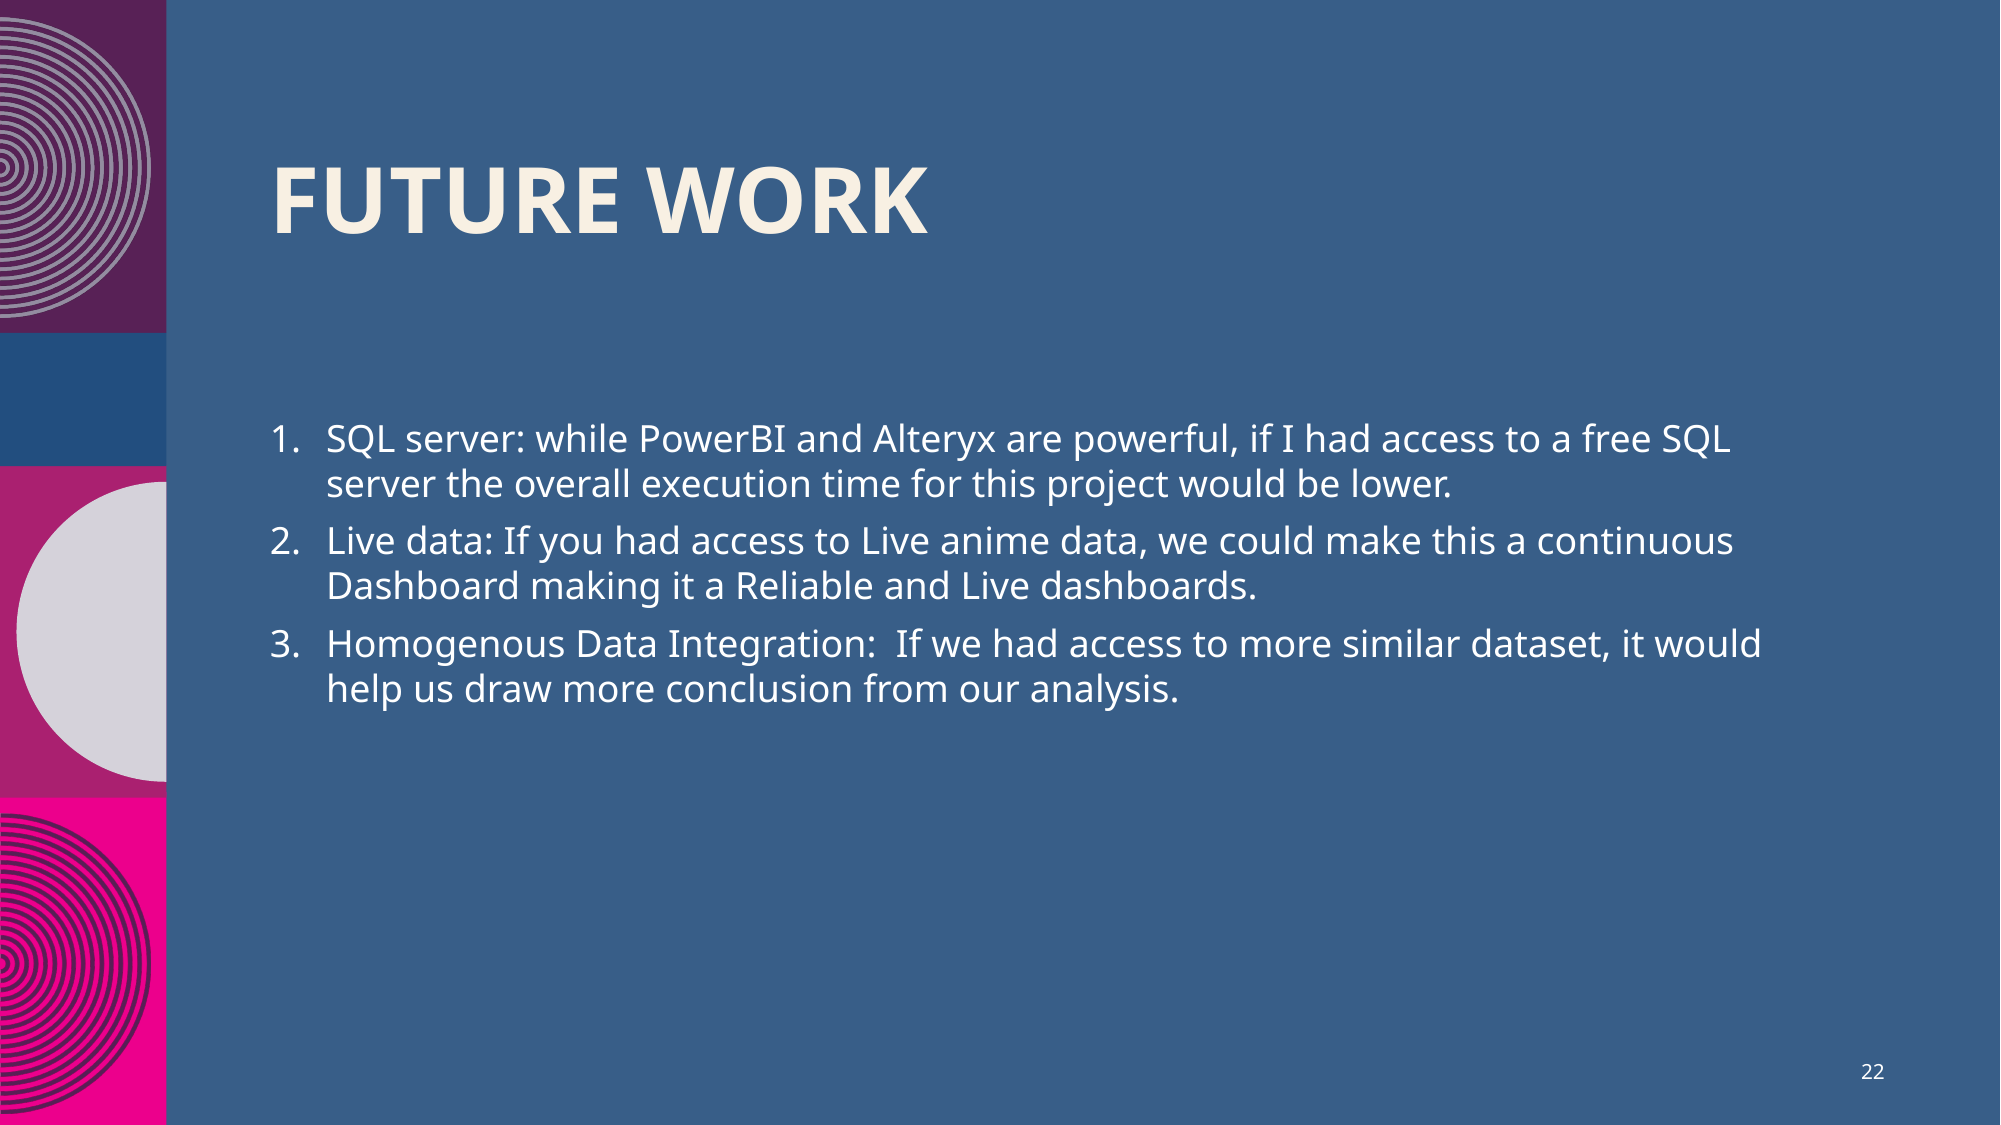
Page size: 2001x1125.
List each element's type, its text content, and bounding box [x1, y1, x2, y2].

list SQL server: while PowerBI and Alteryx are powerful, if I had access to a free SQL server the overall execution time for this project would be lower. Live data: If you had access to Live anime data, we could make this a continuous Dashboard making it a Reliable and Live dashboards. Homogenous Data Integration: If we had access to more similar dataset, it would help us draw more conclusion from our analysis. [254, 407, 1809, 1004]
slide_number 22 [1824, 1042, 1900, 1103]
title Future work [254, 146, 1874, 370]
picture [1, 814, 151, 1114]
picture [1, 18, 151, 318]
